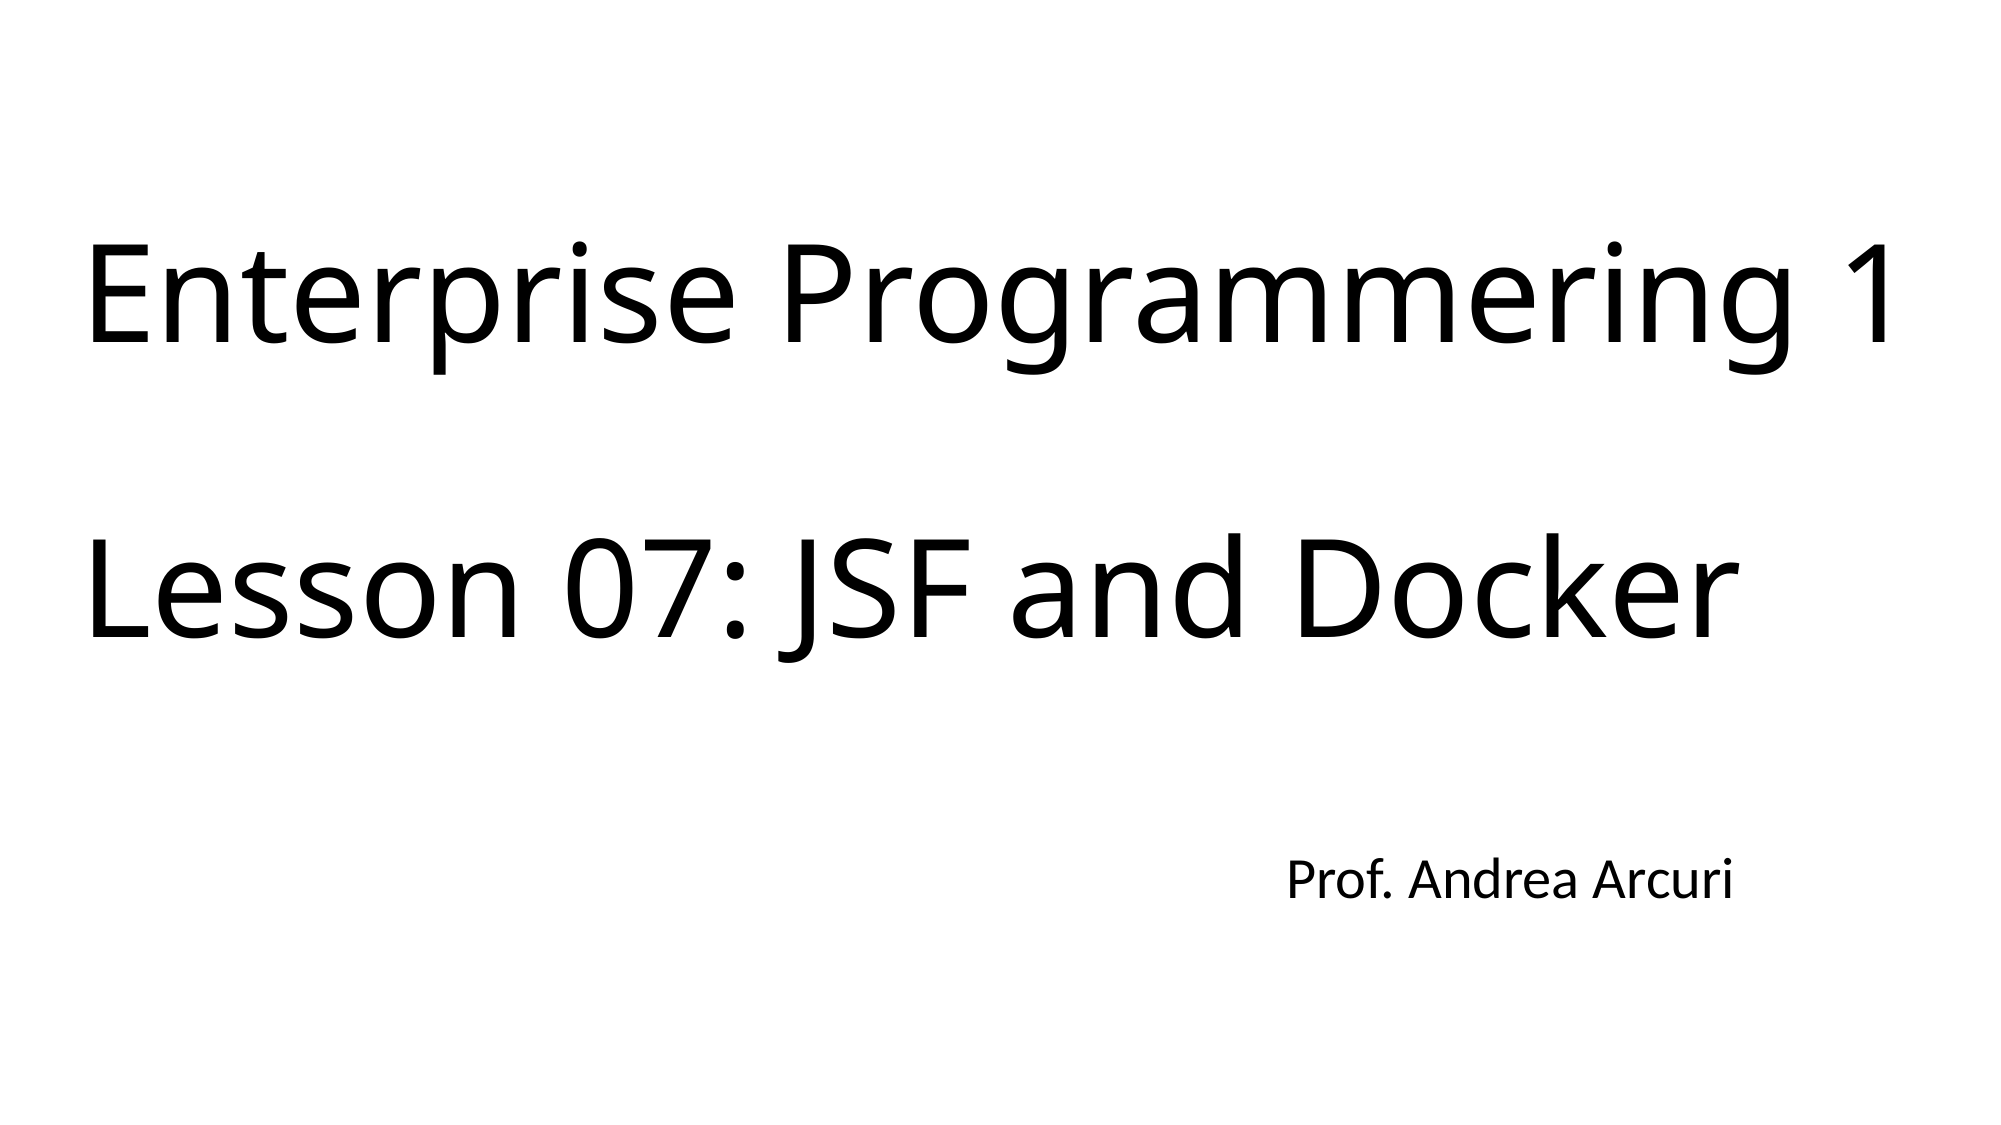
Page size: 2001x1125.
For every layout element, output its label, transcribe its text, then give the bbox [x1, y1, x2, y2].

subtitle Prof. Andrea Arcuri [249, 840, 1750, 1060]
title Enterprise Programmering 1 Lesson 07: JSF and Docker [65, 184, 1950, 675]
